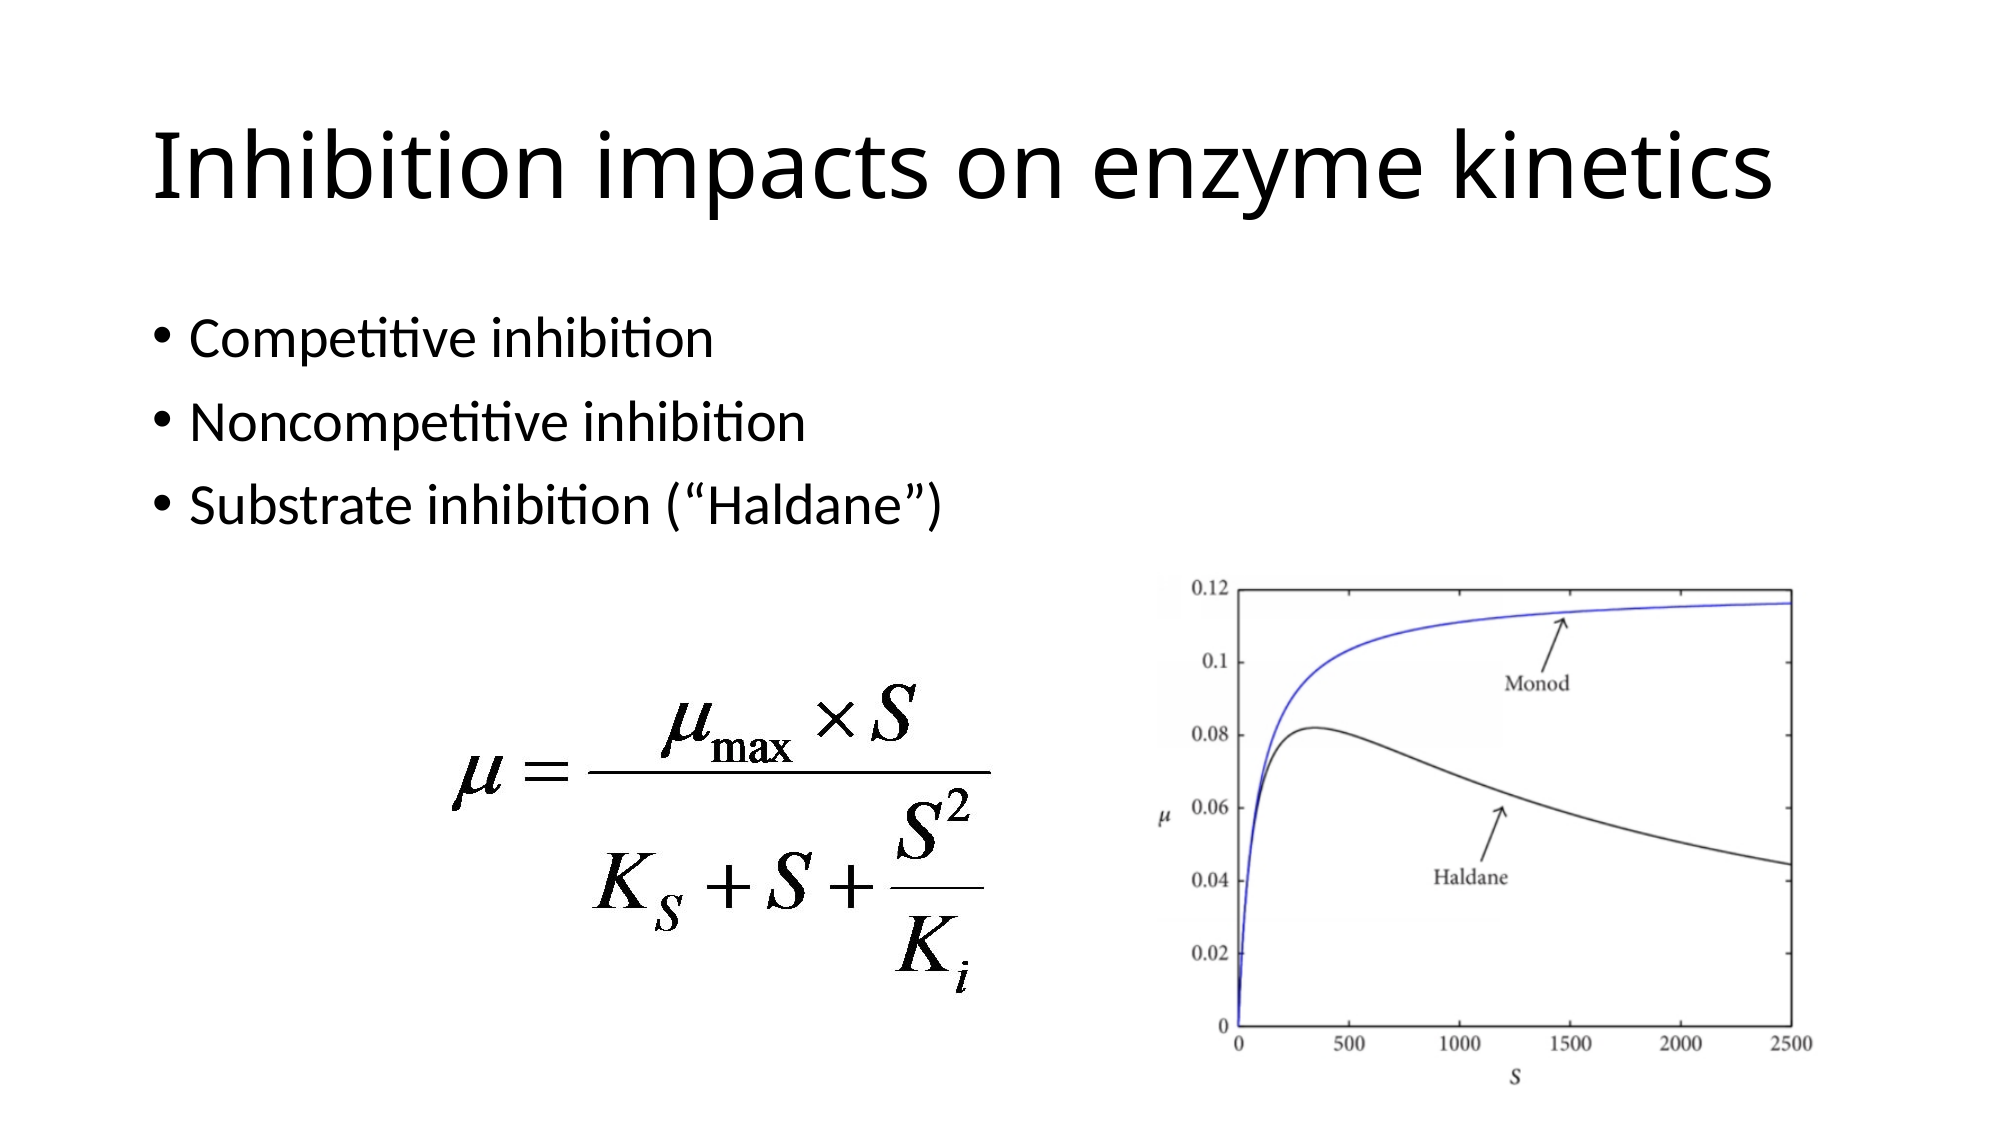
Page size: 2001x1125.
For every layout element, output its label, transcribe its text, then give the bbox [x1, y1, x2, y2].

picture [435, 653, 1000, 1014]
picture [1135, 553, 1836, 1114]
title Inhibition impacts on enzyme kinetics [137, 59, 1863, 278]
list Competitive inhibition Noncompetitive inhibition Substrate inhibition (“Haldane”) [137, 299, 1863, 1014]
